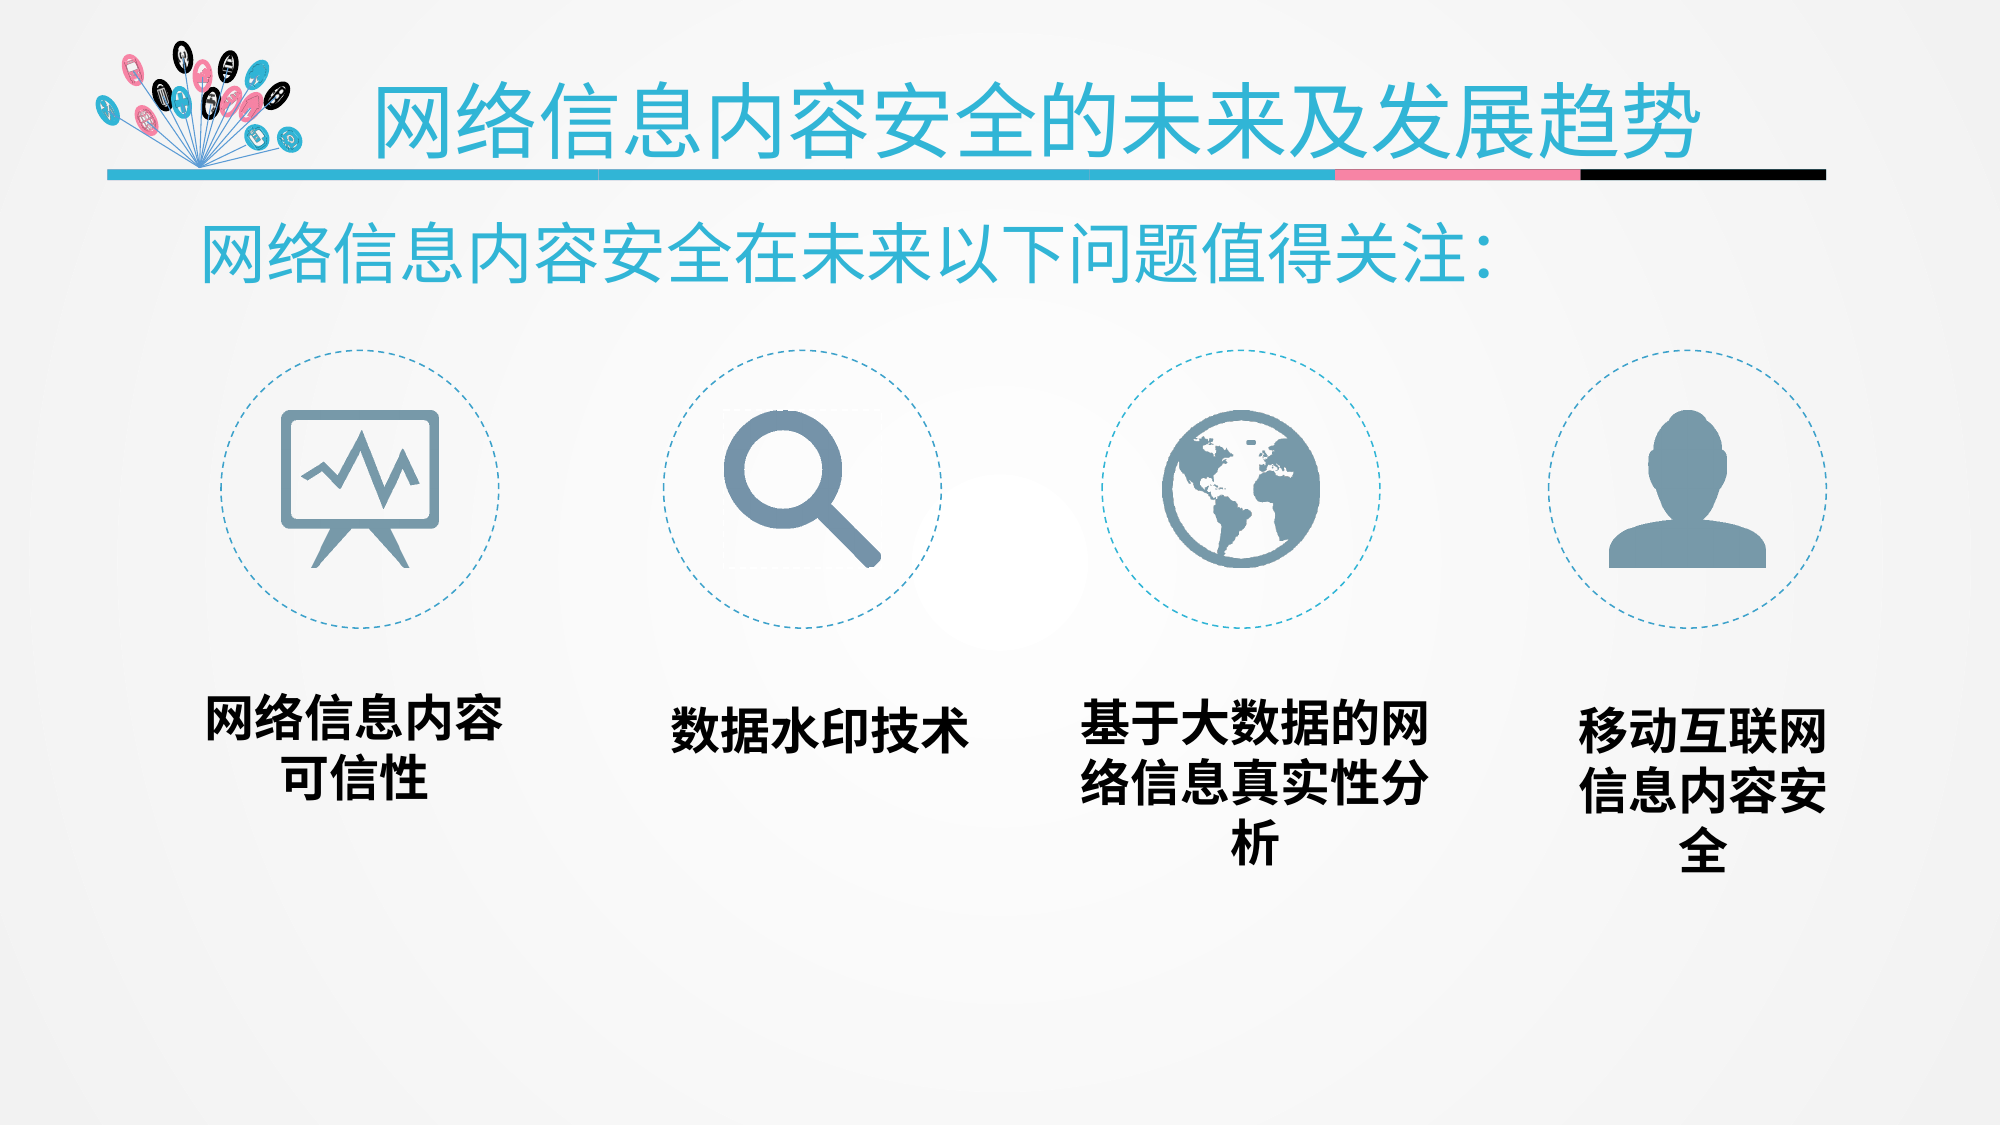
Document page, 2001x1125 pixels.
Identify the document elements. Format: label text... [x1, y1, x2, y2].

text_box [220, 350, 499, 629]
text_box 基于大数据的网络信息真实性分析 [1057, 684, 1454, 879]
text_box 数据水印技术 [630, 691, 1011, 767]
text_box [663, 350, 942, 629]
text_box 网络信息内容安全的未来及发展趋势 [356, 61, 1719, 169]
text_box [107, 169, 1827, 181]
text_box 网络信息内容可信性 [173, 679, 535, 815]
text_box 网络信息内容安全在未来以下问题值得关注： [184, 204, 1746, 300]
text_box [1548, 350, 1827, 629]
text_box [99, 42, 300, 168]
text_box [1036, 350, 1446, 722]
text_box 移动互联网信息内容安全 [1543, 692, 1864, 887]
